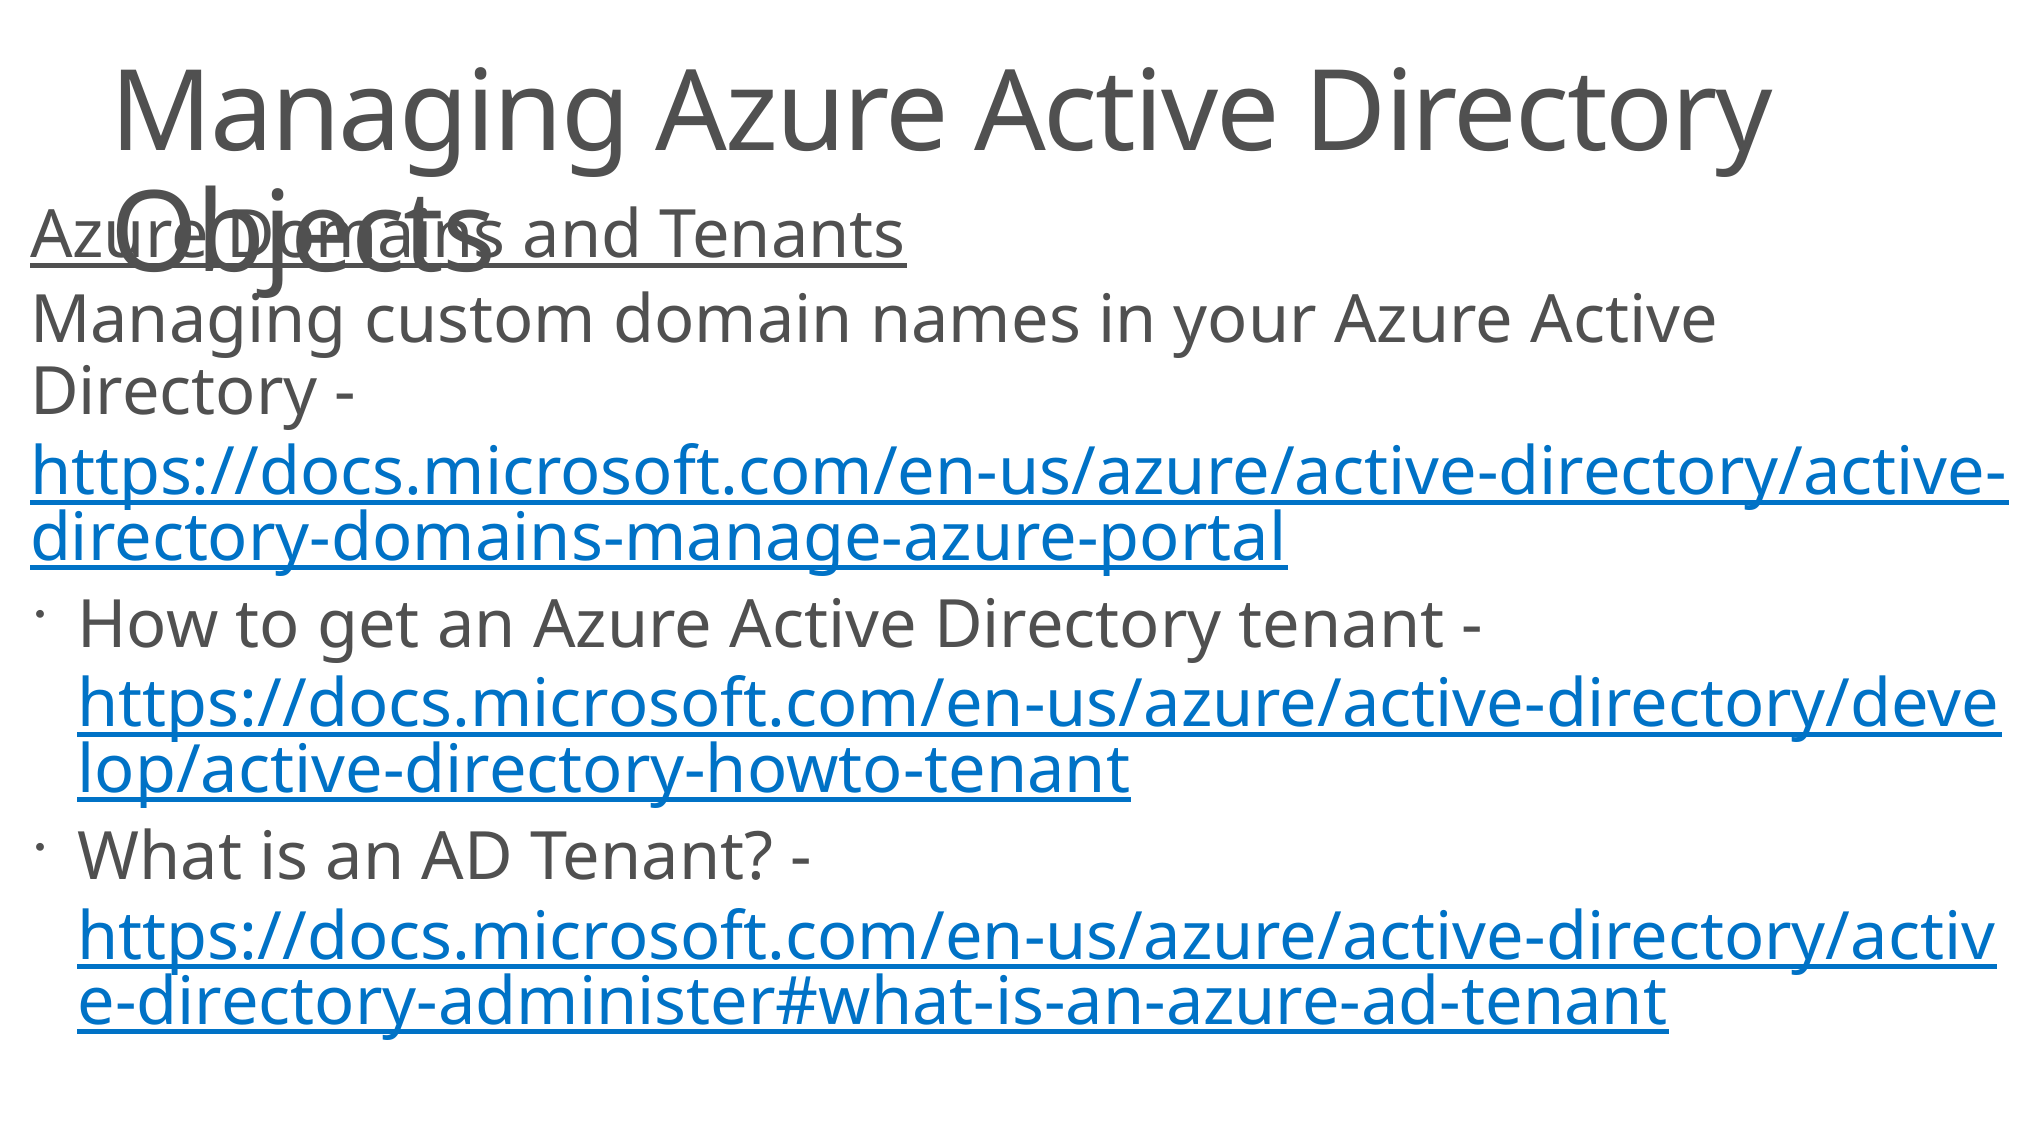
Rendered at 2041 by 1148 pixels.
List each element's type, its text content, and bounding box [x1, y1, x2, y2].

list Azure Domains and Tenants Managing custom domain names in your Azure Active Directory - https://docs.microsoft.com/en-us/azure/active-directory/active-directory-domains-manage-azure-portal How to get an Azure Active Directory tenant - https://docs.microsoft.com/en-us/azure/active-directory/develop/active-directory-howto-tenant What is an AD Tenant? - https://docs.microsoft.com/en-us/azure/active-directory/active-directory-administer#what-is-an-azure-ad-tenant [0, 176, 2041, 1143]
title Managing Azure Active Directory Objects [86, 38, 2041, 165]
